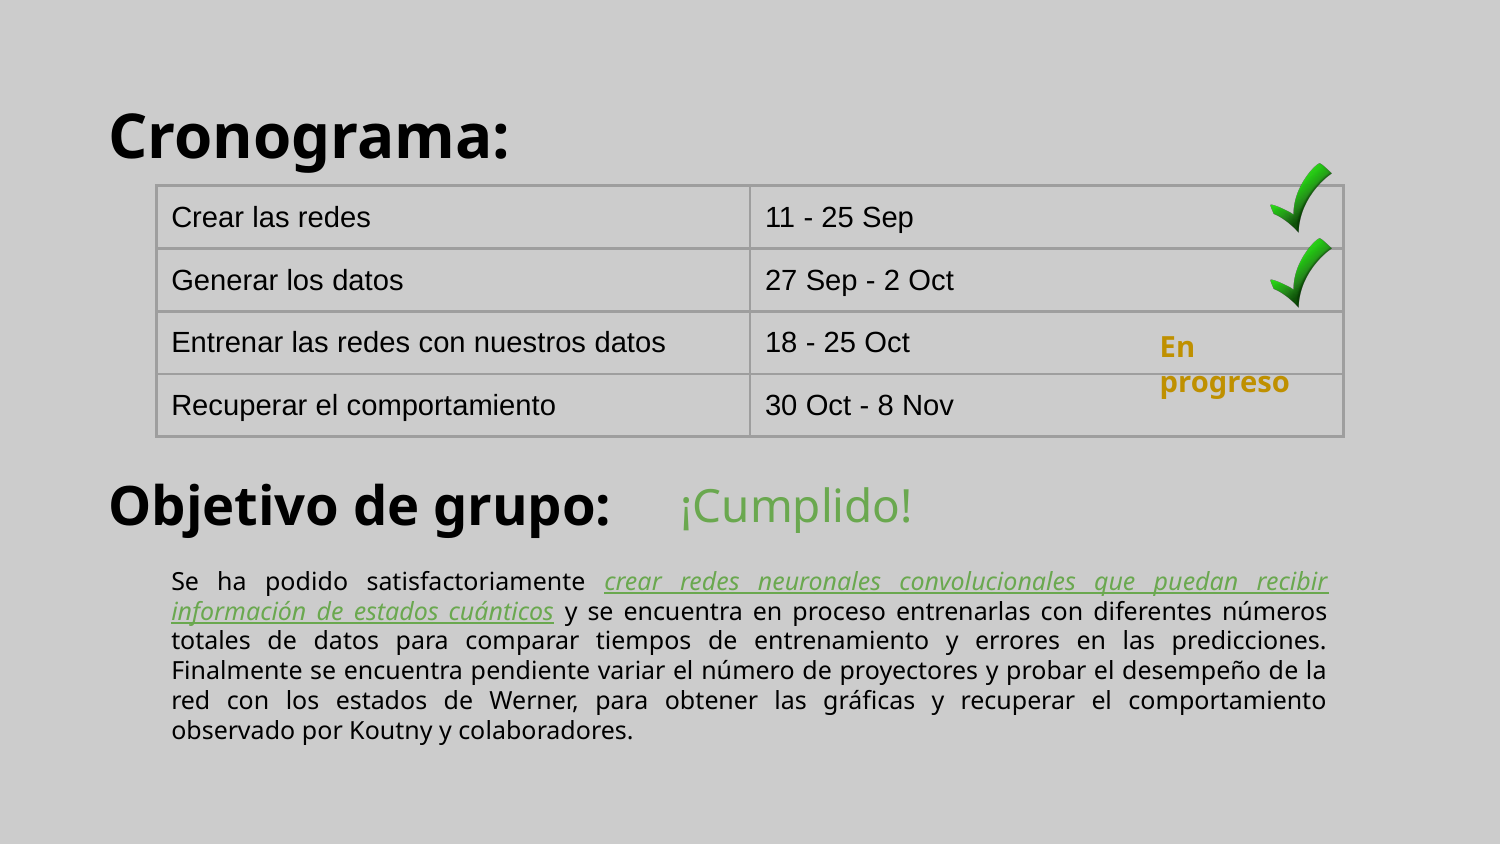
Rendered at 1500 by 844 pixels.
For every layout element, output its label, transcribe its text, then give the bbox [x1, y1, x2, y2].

text_box En progreso [1144, 312, 1344, 413]
text_box Se ha podido satisfactoriamente crear redes neuronales convolucionales que puedan recibir información de estados cuánticos y se encuentra en proceso entrenarlas con diferentes números totales de datos para comparar tiempos de entrenamiento y errores en las predicciones. Finalmente se encuentra pendiente variar el número de proyectores y probar el desempeño de la red con los estados de Werner, para obtener las gráficas y recuperar el comportamiento observado por Koutny y colaboradores. [156, 549, 1344, 760]
table_cell 30 Oct - 8 Nov [751, 375, 1342, 435]
table_header 11 - 25 Sep [751, 187, 1255, 247]
text_box Cronograma: [93, 81, 1131, 186]
table_cell 27 Sep - 2 Oct [751, 250, 1255, 310]
table_cell Entrenar las redes con nuestros datos [158, 313, 749, 373]
text_box ¡Cumplido! [665, 461, 1338, 547]
table_cell Recuperar el comportamiento [158, 375, 749, 435]
table_header Crear las redes [158, 187, 749, 247]
text_box Objetivo de grupo: [93, 452, 1131, 558]
table_cell Generar los datos [158, 250, 749, 310]
table_cell 18 - 25 Oct [751, 313, 1144, 373]
picture [1260, 158, 1338, 314]
